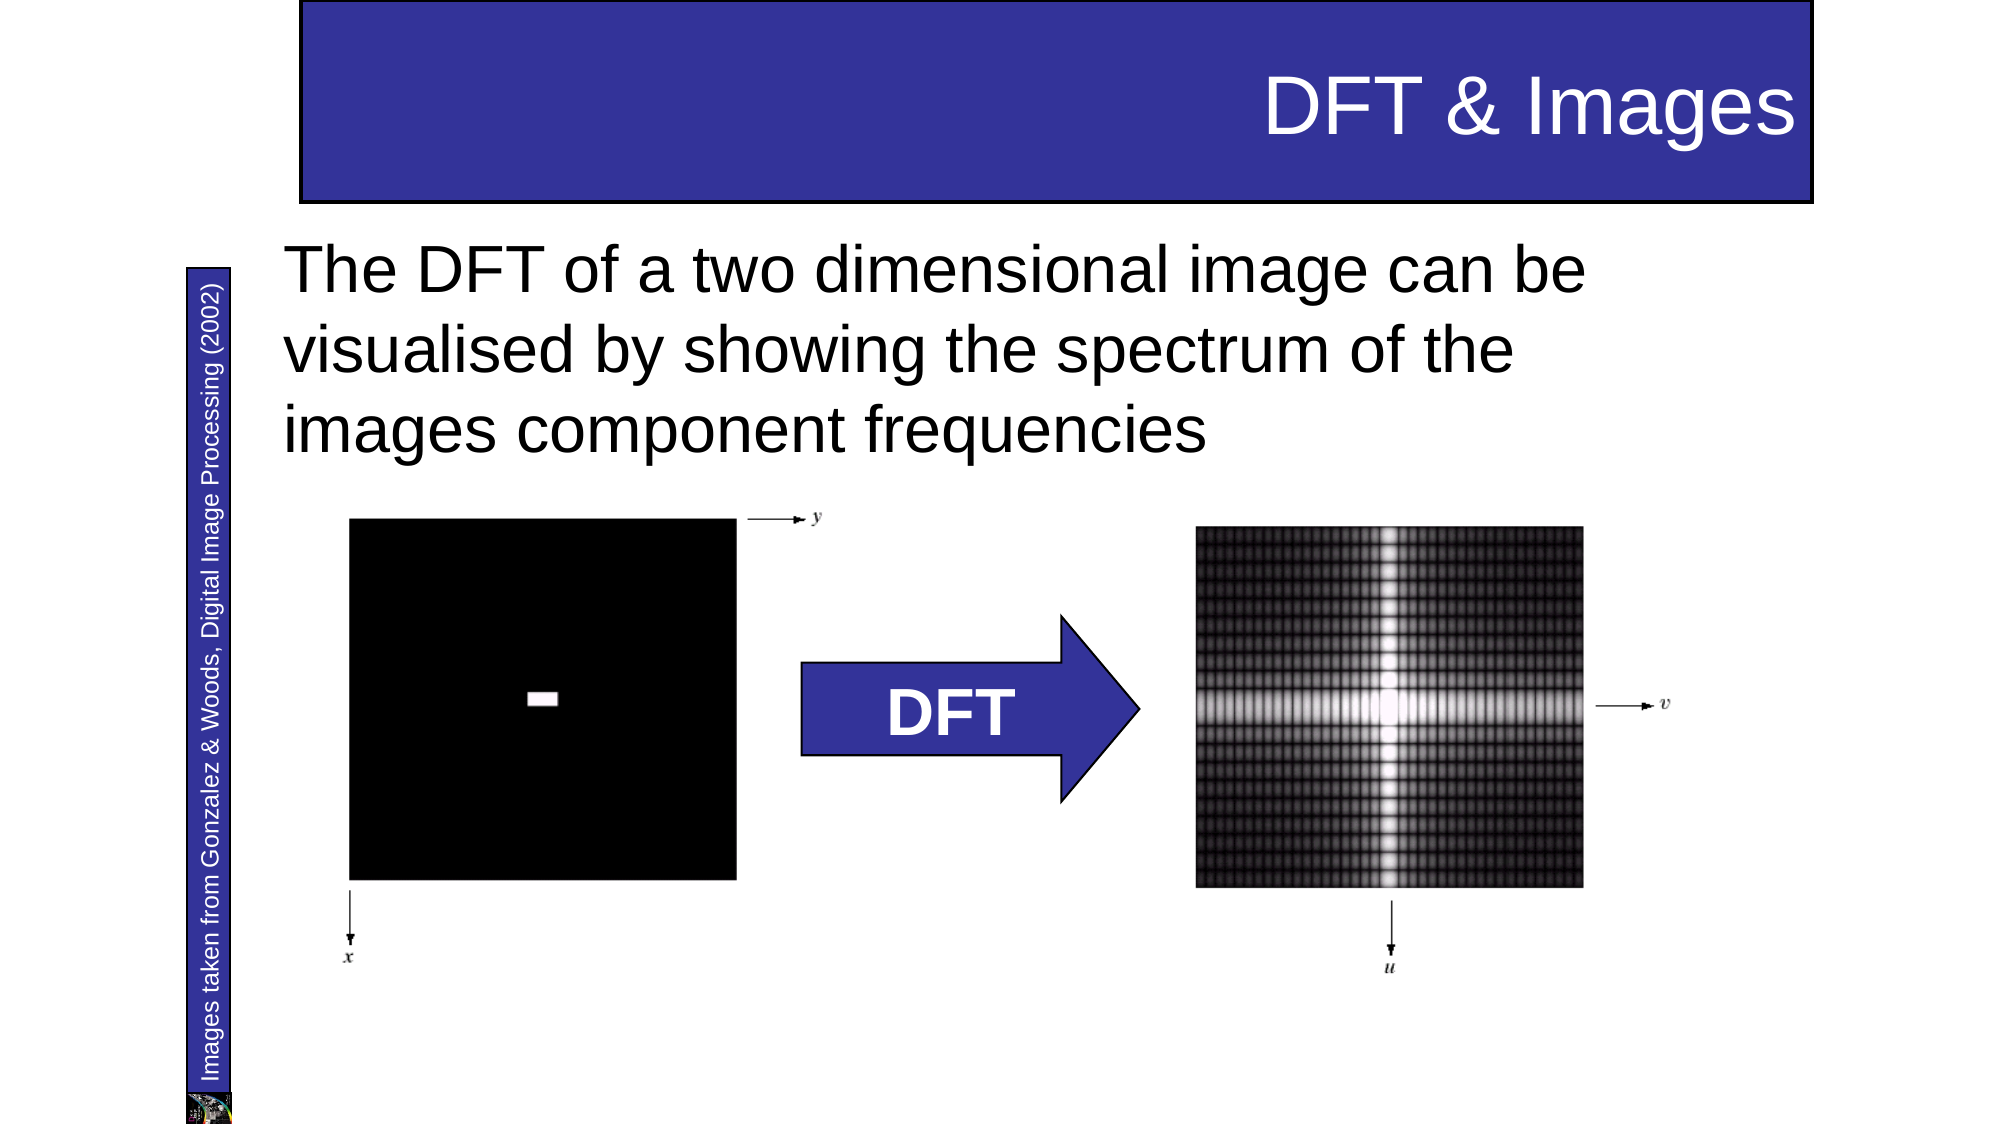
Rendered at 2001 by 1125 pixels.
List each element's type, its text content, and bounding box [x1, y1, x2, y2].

picture [1186, 519, 1684, 978]
text_box The DFT of a two dimensional image can be visualised by showing the spectrum of the images component frequencies [268, 218, 1732, 1125]
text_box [186, 267, 232, 1124]
text_box DFT & Images [300, 0, 1813, 202]
text_box DFT [838, 616, 1140, 802]
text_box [336, 505, 834, 969]
